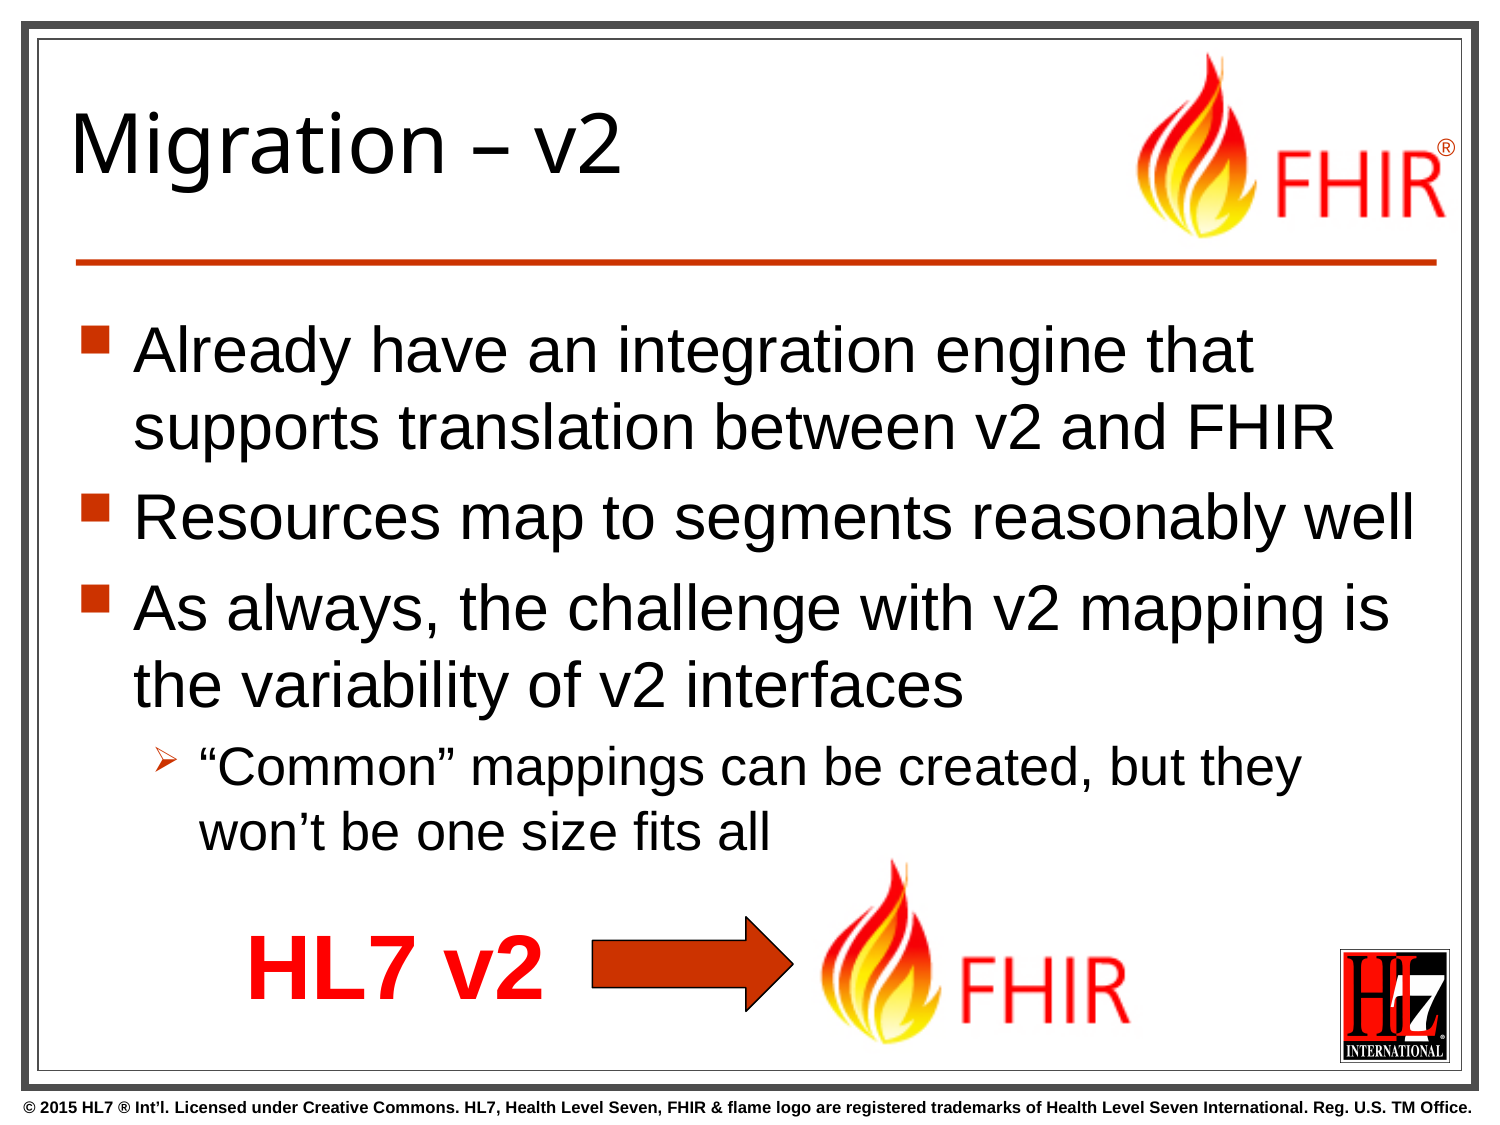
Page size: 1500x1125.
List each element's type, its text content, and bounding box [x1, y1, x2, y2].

text_box HL7 v2 [230, 900, 573, 1026]
list Already have an integration engine that supports translation between v2 and FHIR Resources map to segments reasonably well As always, the challenge with v2 mapping is the variability of v2 interfaces “Common” mappings can be created, but they won’t be one size fits all [62, 299, 1438, 1059]
picture [1124, 42, 1458, 249]
picture [808, 847, 1143, 1054]
text_box [592, 916, 794, 1012]
title Migration – v2 [53, 54, 1128, 244]
picture [1340, 949, 1450, 1063]
